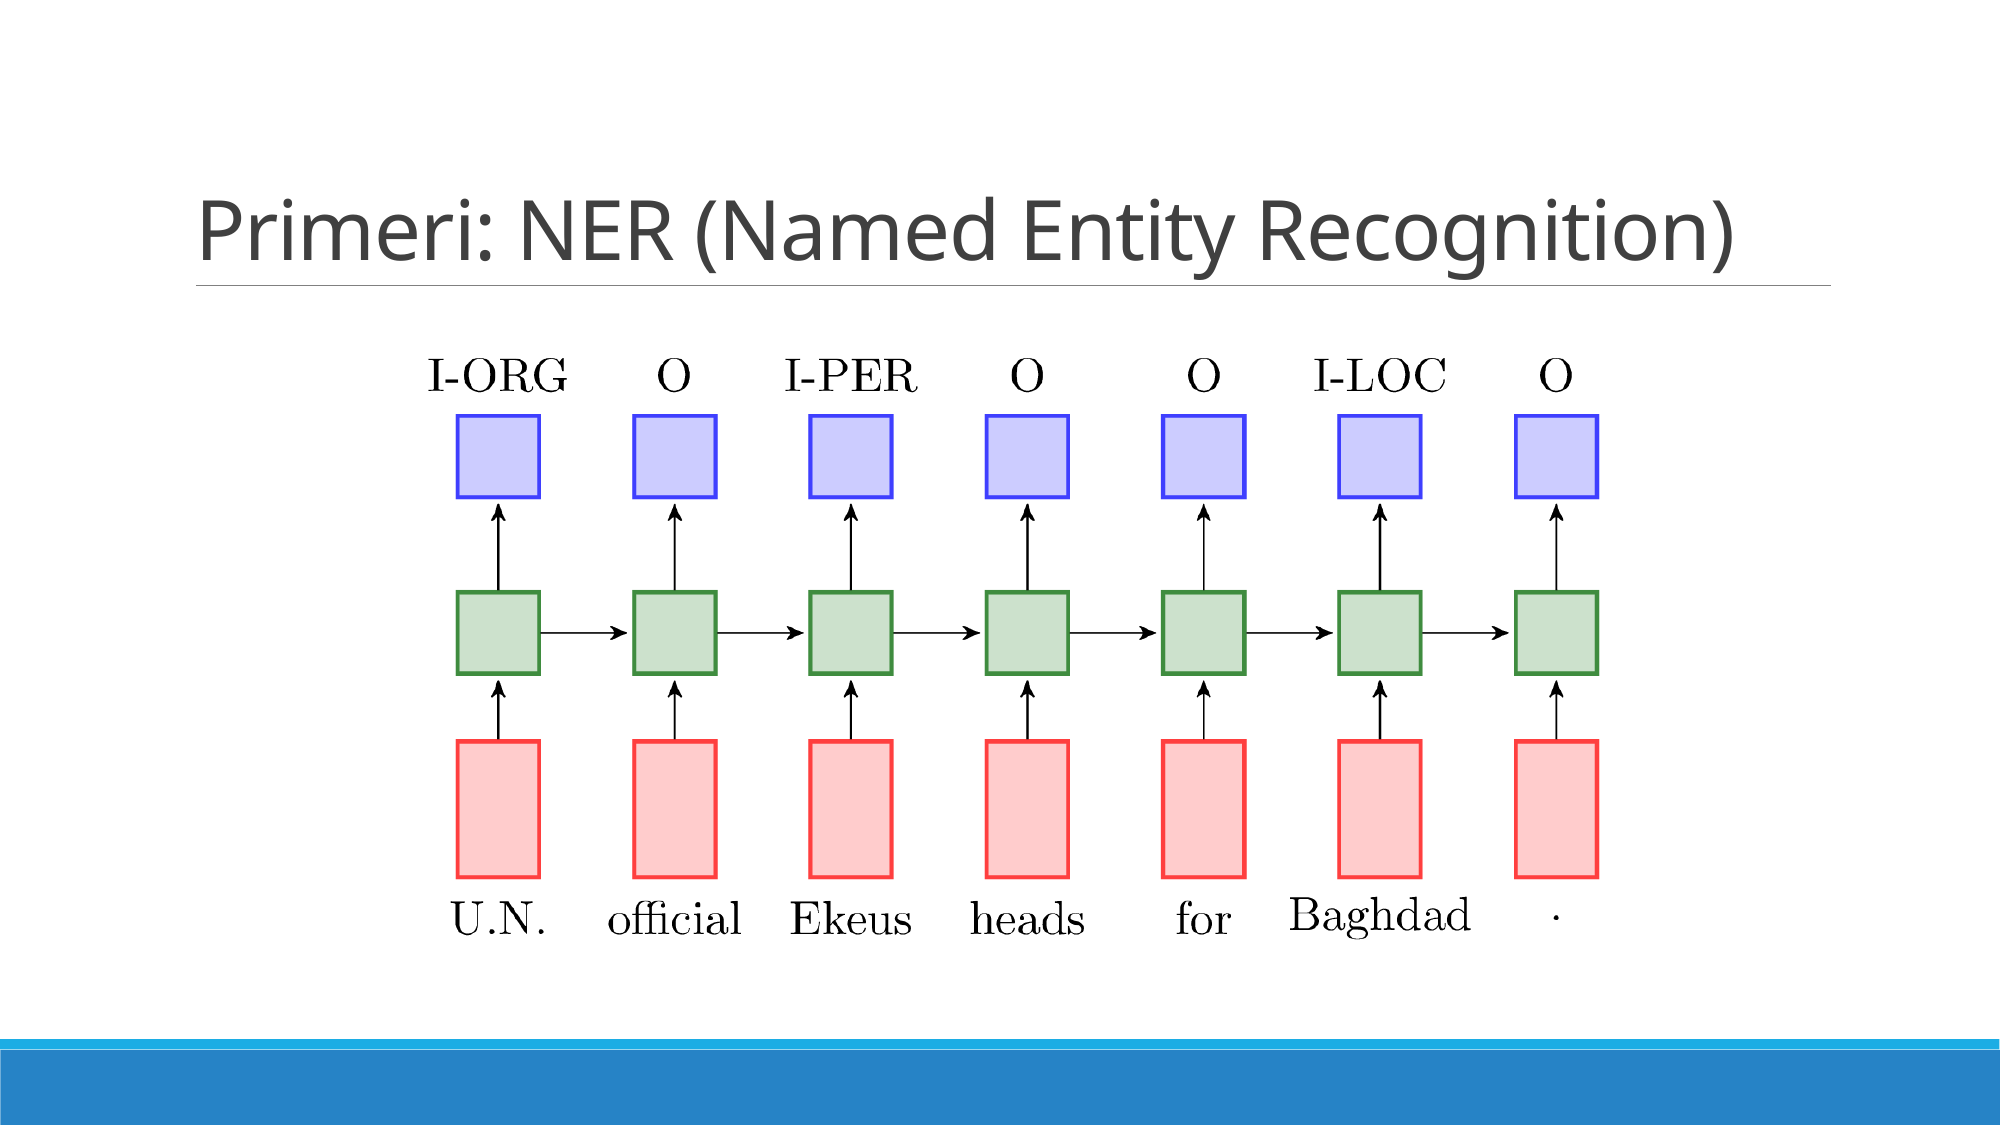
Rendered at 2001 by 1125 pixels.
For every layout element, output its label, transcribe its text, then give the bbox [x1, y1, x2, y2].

title Primeri: NER (Named Entity Recognition) [180, 47, 1830, 285]
picture [409, 339, 1601, 957]
